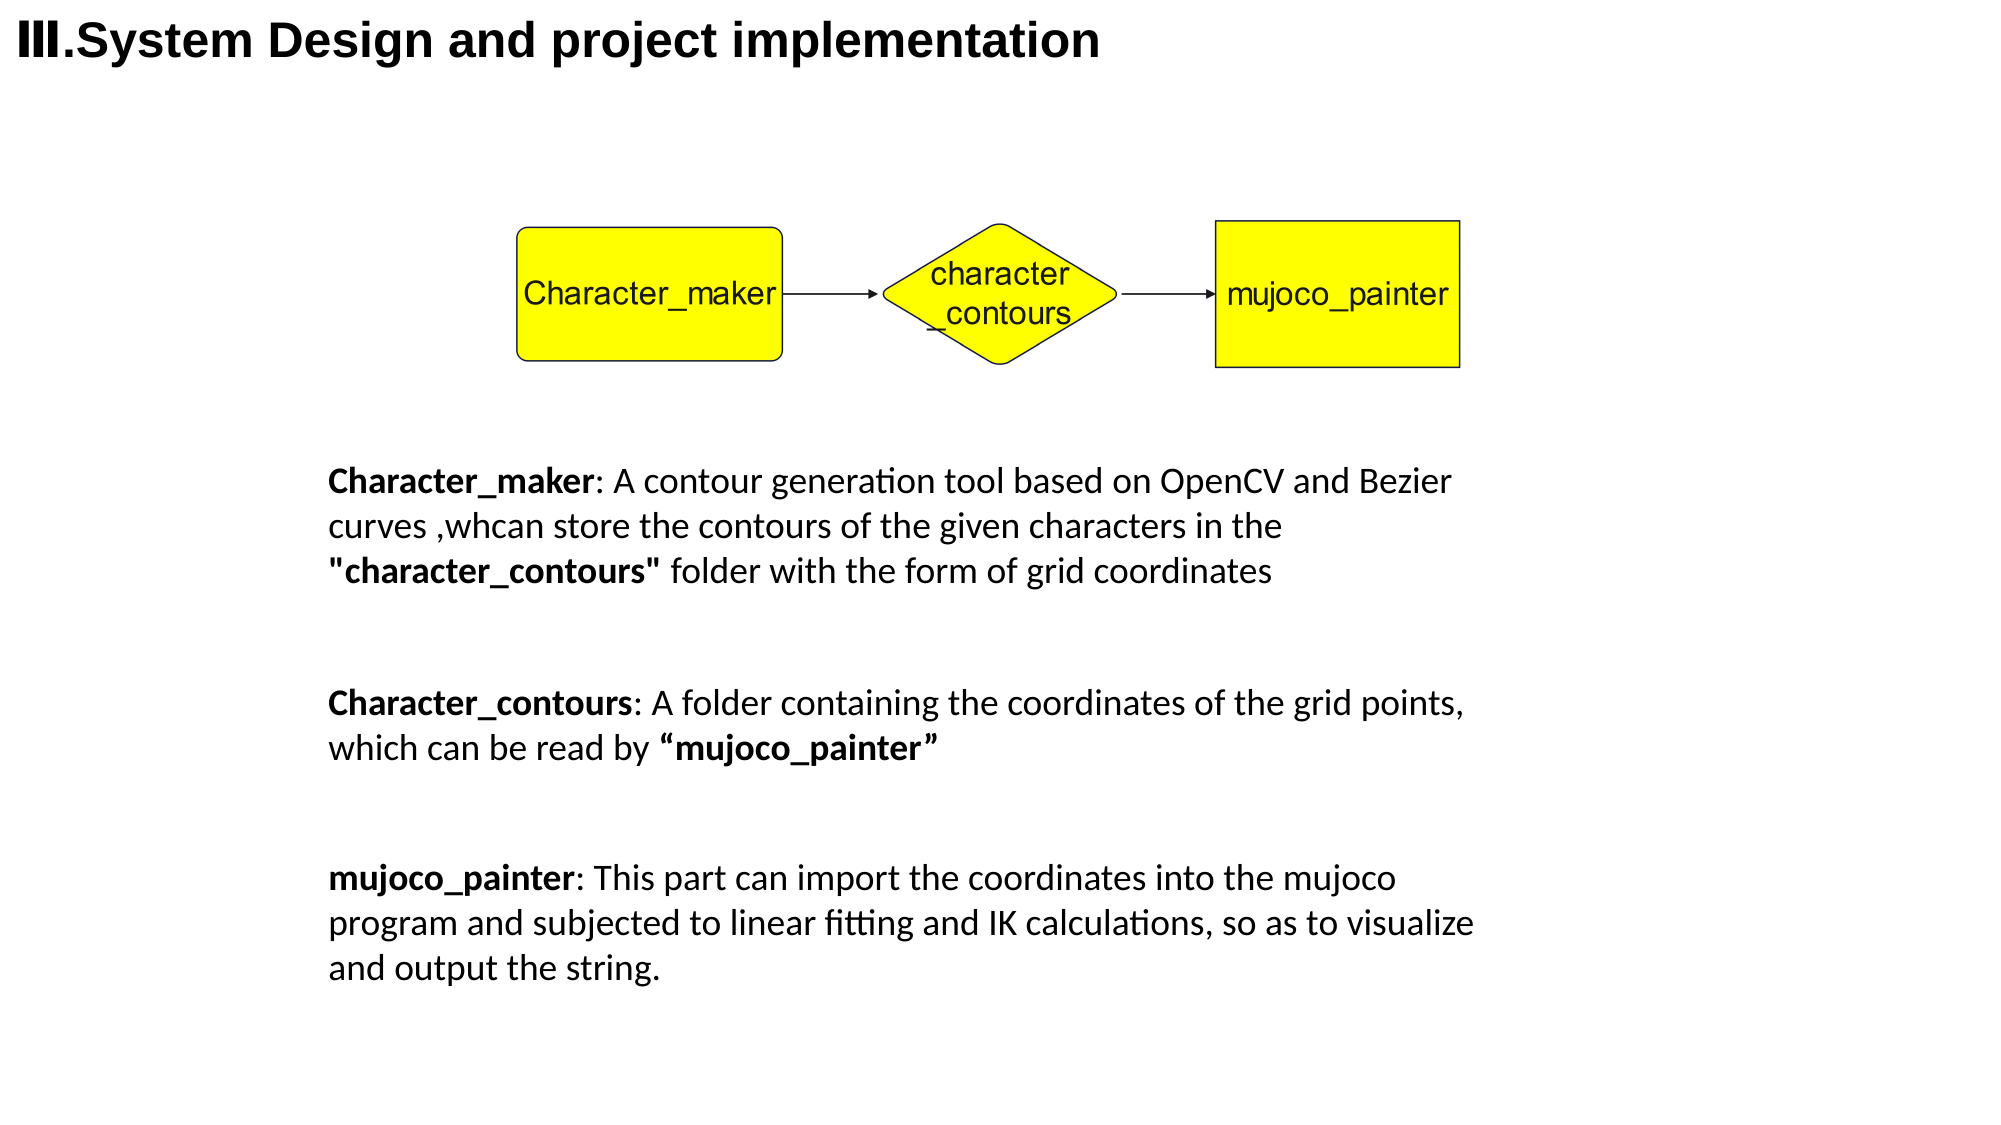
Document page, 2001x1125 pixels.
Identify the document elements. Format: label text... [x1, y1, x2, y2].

text_box Character_contours: A folder containing the coordinates of the grid points, which can be read by “mujoco_painter” [313, 670, 1544, 775]
text_box Character_maker: A contour generation tool based on OpenCV and Bezier curves ,whcan store the contours of the given characters in the "character_contours" folder with the form of grid coordinates [313, 448, 1544, 599]
text_box Ⅲ.System Design and project implementation [0, 0, 1178, 75]
picture [515, 219, 1462, 369]
text_box mujoco_painter: This part can import the coordinates into the mujoco program and subjected to linear fitting and IK calculations, so as to visualize and output the string. [313, 845, 1544, 996]
